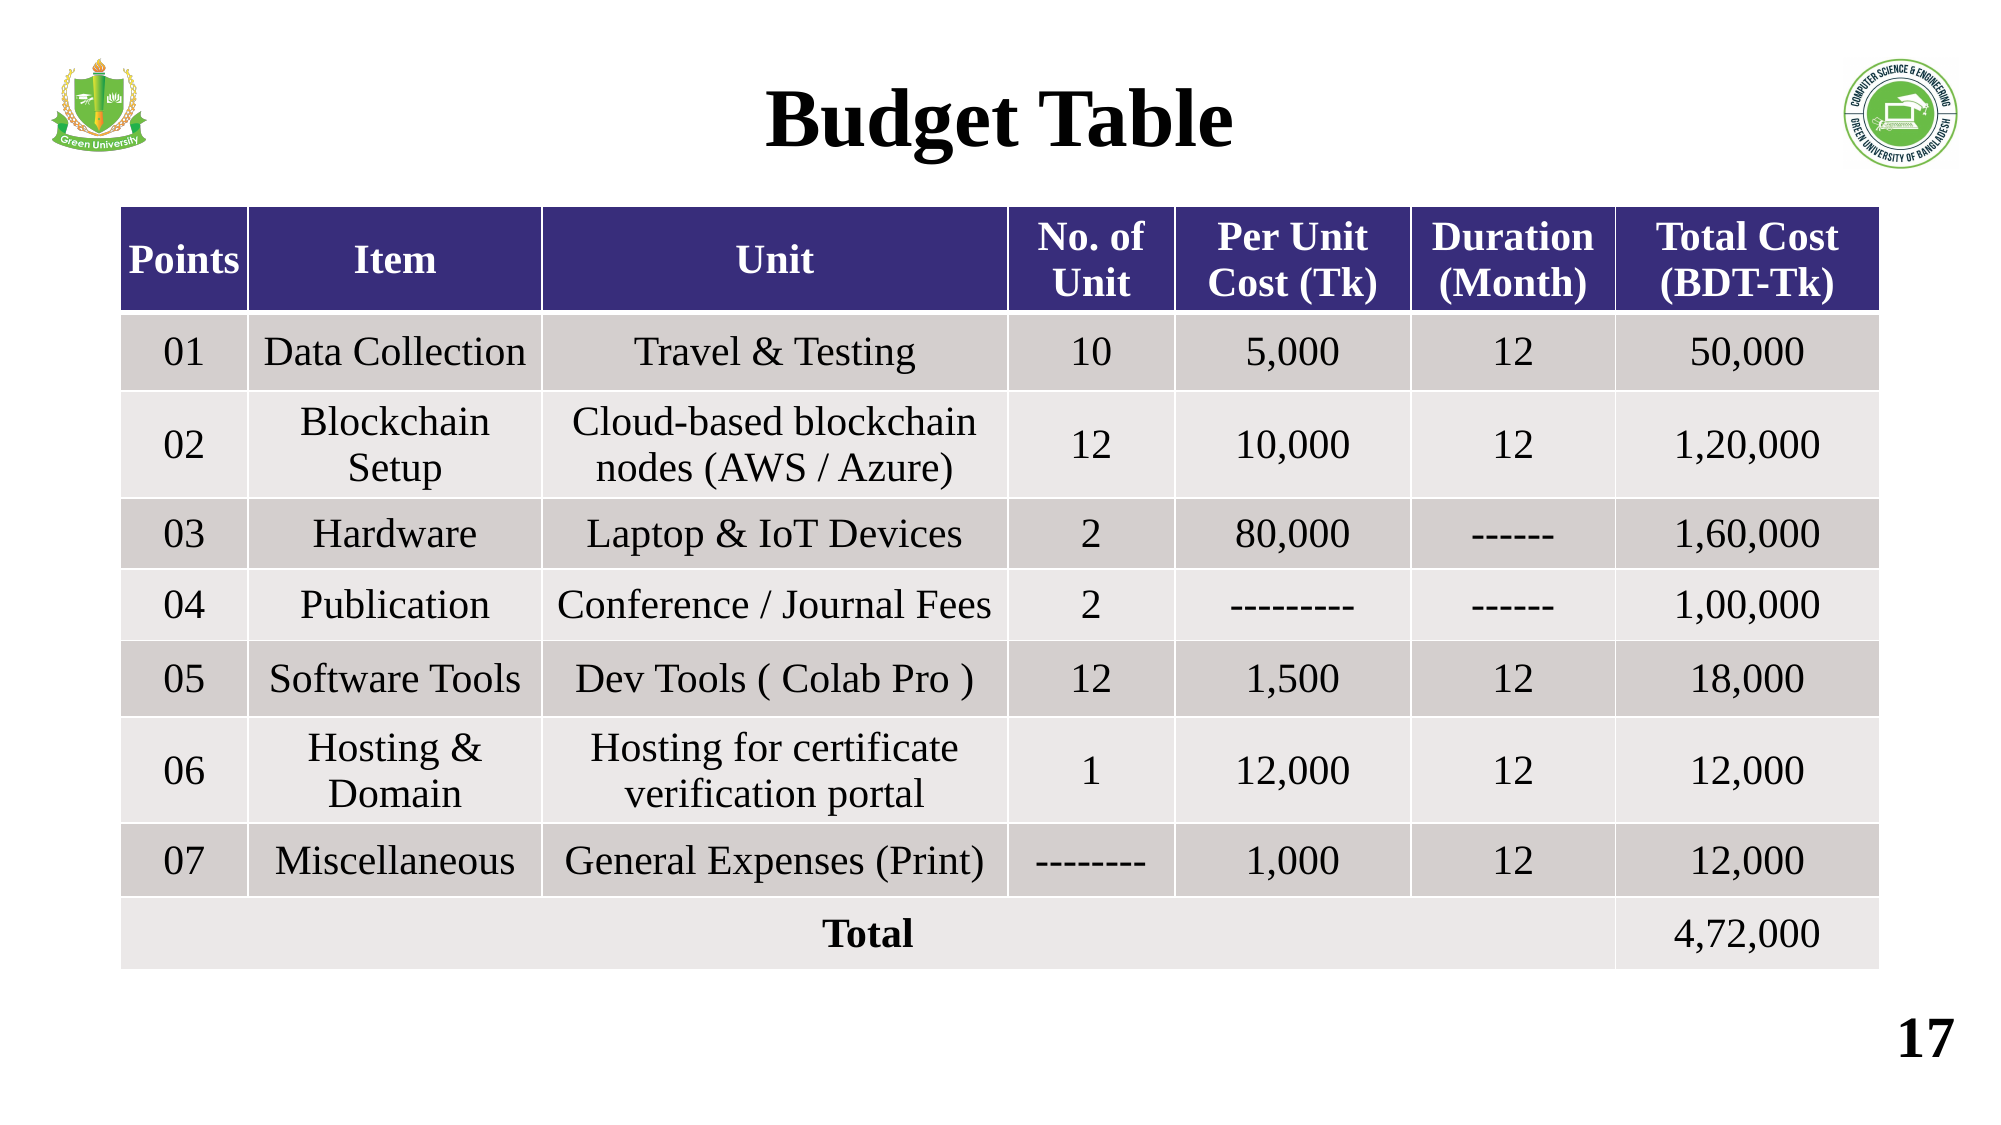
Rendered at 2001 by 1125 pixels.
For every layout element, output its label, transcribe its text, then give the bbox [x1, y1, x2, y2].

table_cell General Expenses (Print) [543, 824, 1007, 896]
table_cell 12,000 [1176, 718, 1410, 822]
table_cell 12 [1412, 315, 1615, 390]
table_cell 12 [1412, 641, 1615, 716]
table_cell 12 [1412, 718, 1615, 822]
table_header Points [121, 207, 247, 310]
table_header Item [249, 207, 541, 310]
table_cell 1,000 [1176, 824, 1410, 896]
table_cell 02 [121, 392, 247, 497]
table_cell 1,20,000 [1616, 392, 1879, 497]
picture [1843, 57, 1959, 169]
table_cell 50,000 [1616, 315, 1879, 390]
table_cell Publication [249, 570, 541, 640]
text_box Budget Table [417, 55, 1583, 171]
table_cell 1,00,000 [1616, 570, 1879, 640]
table_cell 10 [1009, 315, 1174, 390]
table_cell 03 [121, 499, 247, 568]
text_box 17 [1882, 991, 1981, 1077]
table_cell 12 [1412, 392, 1615, 497]
table_cell 4,72,000 [1616, 898, 1879, 969]
table_cell Hardware [249, 499, 541, 568]
table_cell 5,000 [1176, 315, 1410, 390]
table_cell ------ [1412, 499, 1615, 568]
table_cell 1,500 [1176, 641, 1410, 716]
table_cell 2 [1009, 570, 1174, 640]
table_cell Laptop & IoT Devices [543, 499, 1007, 568]
table_header Total Cost (BDT-Tk) [1616, 207, 1879, 310]
table_cell 10,000 [1176, 392, 1410, 497]
table_cell Conference / Journal Fees [543, 570, 1007, 640]
table_cell 05 [121, 641, 247, 716]
picture [41, 49, 157, 161]
table_header No. of Unit [1009, 207, 1174, 310]
table_cell 2 [1009, 499, 1174, 568]
table_cell --------- [1176, 570, 1410, 640]
table_cell 80,000 [1176, 499, 1410, 568]
table_cell 07 [121, 824, 247, 896]
table_cell Data Collection [249, 315, 541, 390]
table_header Duration (Month) [1412, 207, 1615, 310]
table_cell 04 [121, 570, 247, 640]
table_cell Miscellaneous [249, 824, 541, 896]
table_header Per Unit Cost (Tk) [1176, 207, 1410, 310]
table_cell Software Tools [249, 641, 541, 716]
table_cell 12 [1412, 824, 1615, 896]
table_cell Hosting & Domain [249, 718, 541, 822]
table_cell 12,000 [1616, 718, 1879, 822]
table_cell 06 [121, 718, 247, 822]
table_cell ------ [1412, 570, 1615, 640]
table_cell 12 [1009, 641, 1174, 716]
table_cell 01 [121, 315, 247, 390]
table_cell -------- [1009, 824, 1174, 896]
table_cell Hosting for certificate verification portal [543, 718, 1007, 822]
table_cell Travel & Testing [543, 315, 1007, 390]
table_cell Dev Tools ( Colab Pro ) [543, 641, 1007, 716]
table_cell 12,000 [1616, 824, 1879, 896]
table_cell Blockchain Setup [249, 392, 541, 497]
table_cell 18,000 [1616, 641, 1879, 716]
table_header Unit [543, 207, 1007, 310]
table_cell 12 [1009, 392, 1174, 497]
table_cell Total [121, 898, 1615, 969]
table_cell Cloud-based blockchain nodes (AWS / Azure) [543, 392, 1007, 497]
table_cell 1,60,000 [1616, 499, 1879, 568]
table_cell 1 [1009, 718, 1174, 822]
